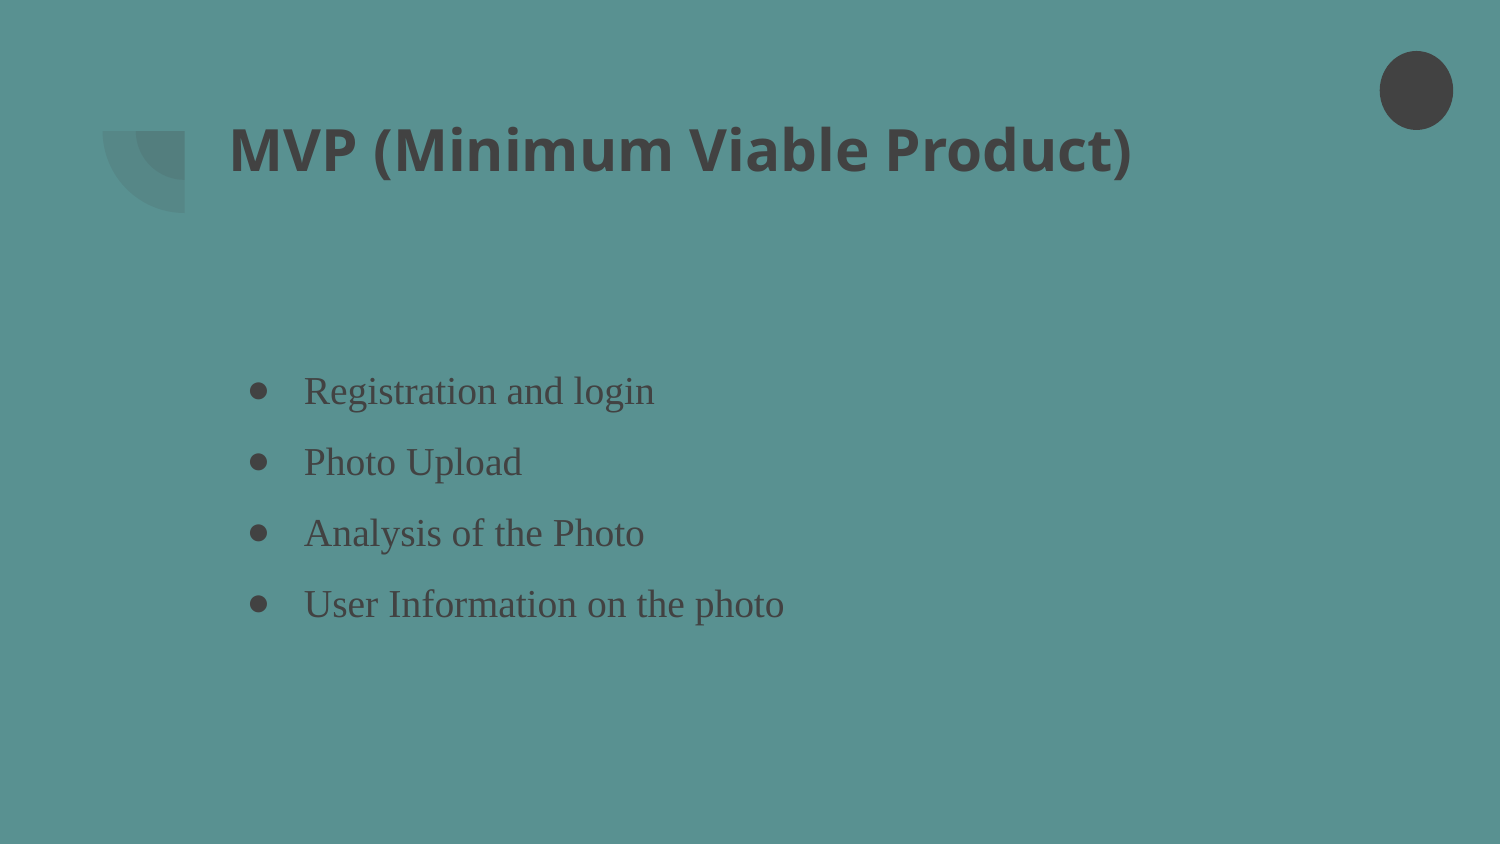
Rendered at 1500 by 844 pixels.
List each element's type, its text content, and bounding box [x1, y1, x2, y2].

list Registration and login Photo Upload Analysis of the Photo User Information on the photo [213, 326, 1368, 744]
text_box [1380, 51, 1453, 130]
title MVP (Minimum Viable Product) [213, 98, 1305, 214]
